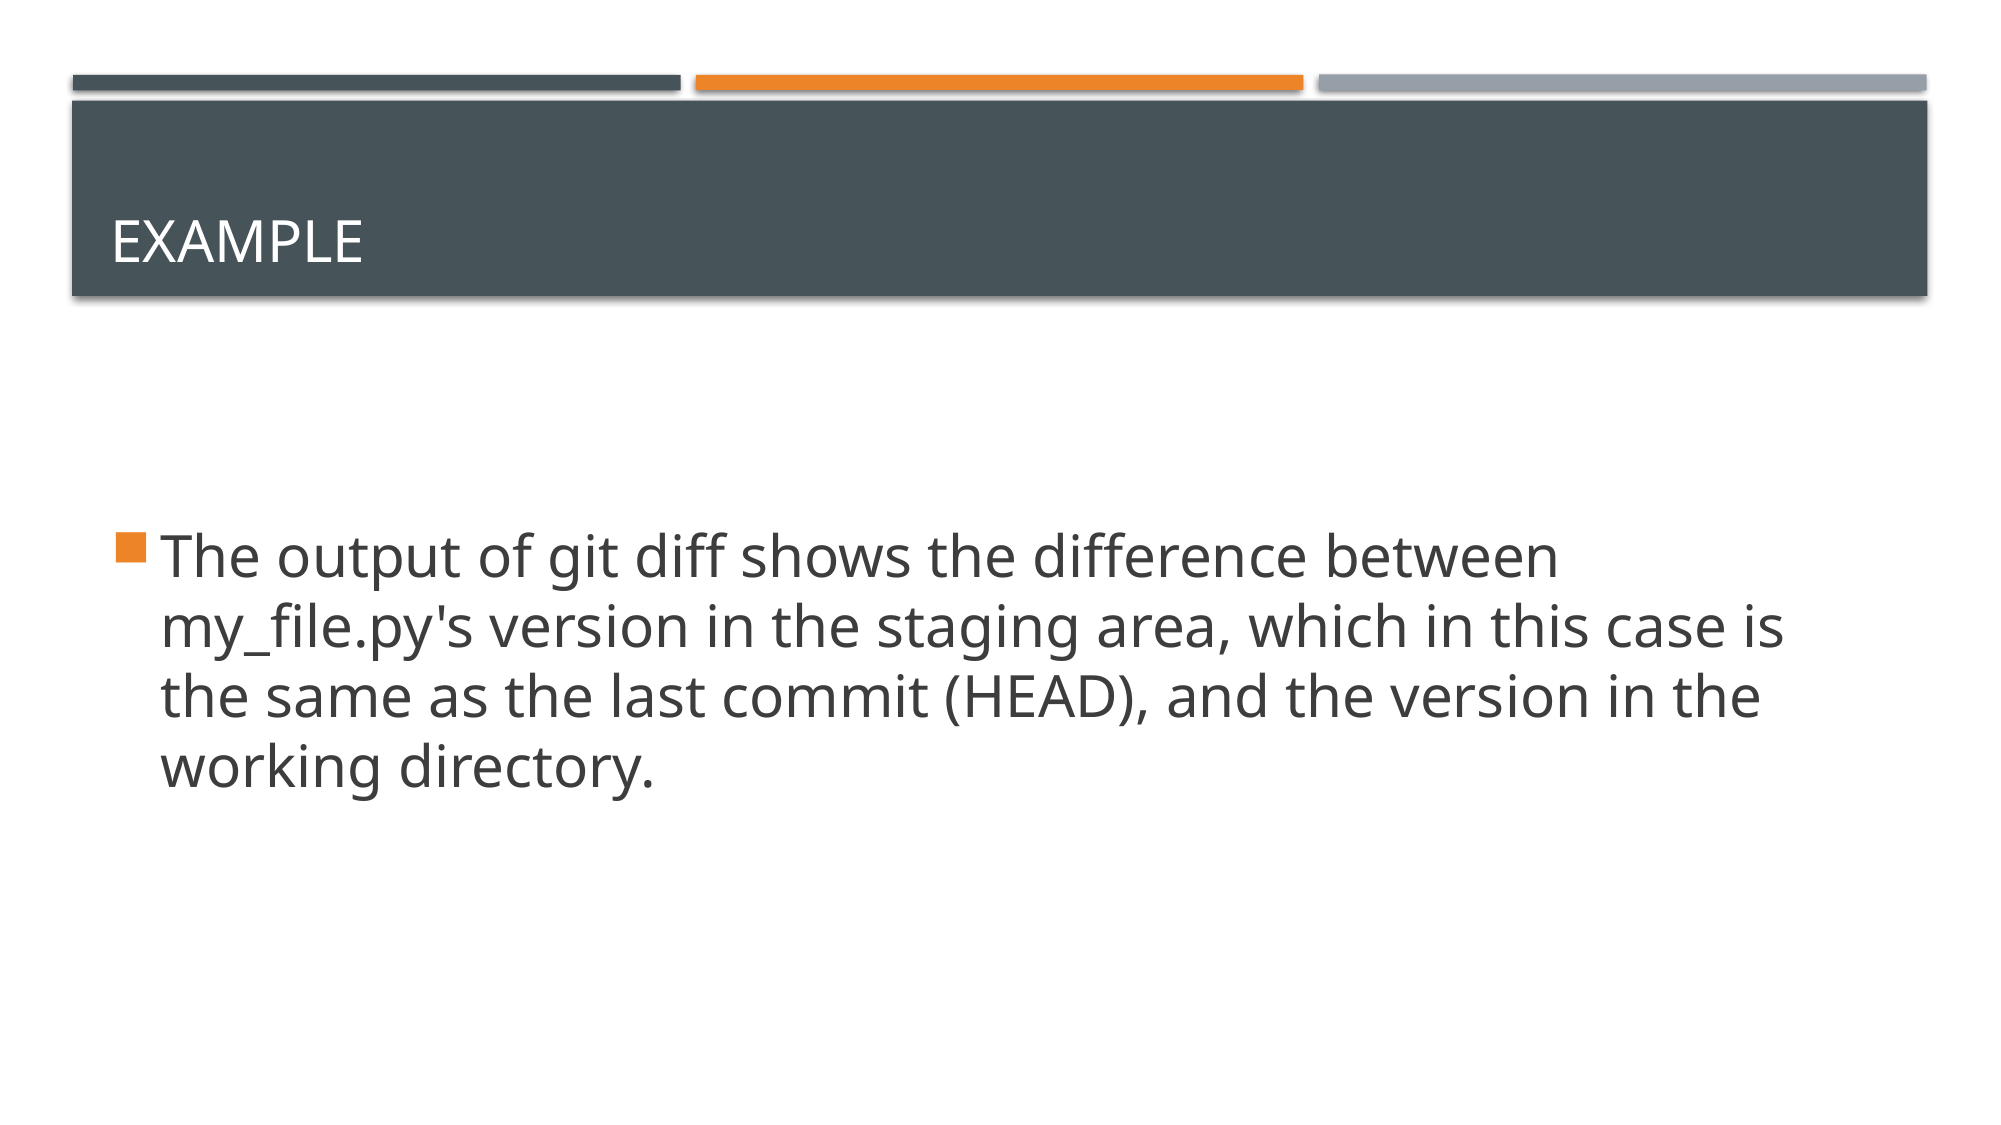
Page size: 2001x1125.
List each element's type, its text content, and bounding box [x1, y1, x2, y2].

list The output of git diff shows the difference between my_file.py's version in the staging area, which in this case is the same as the last commit (HEAD), and the version in the working directory. [95, 357, 1905, 962]
title example [95, 115, 1905, 282]
